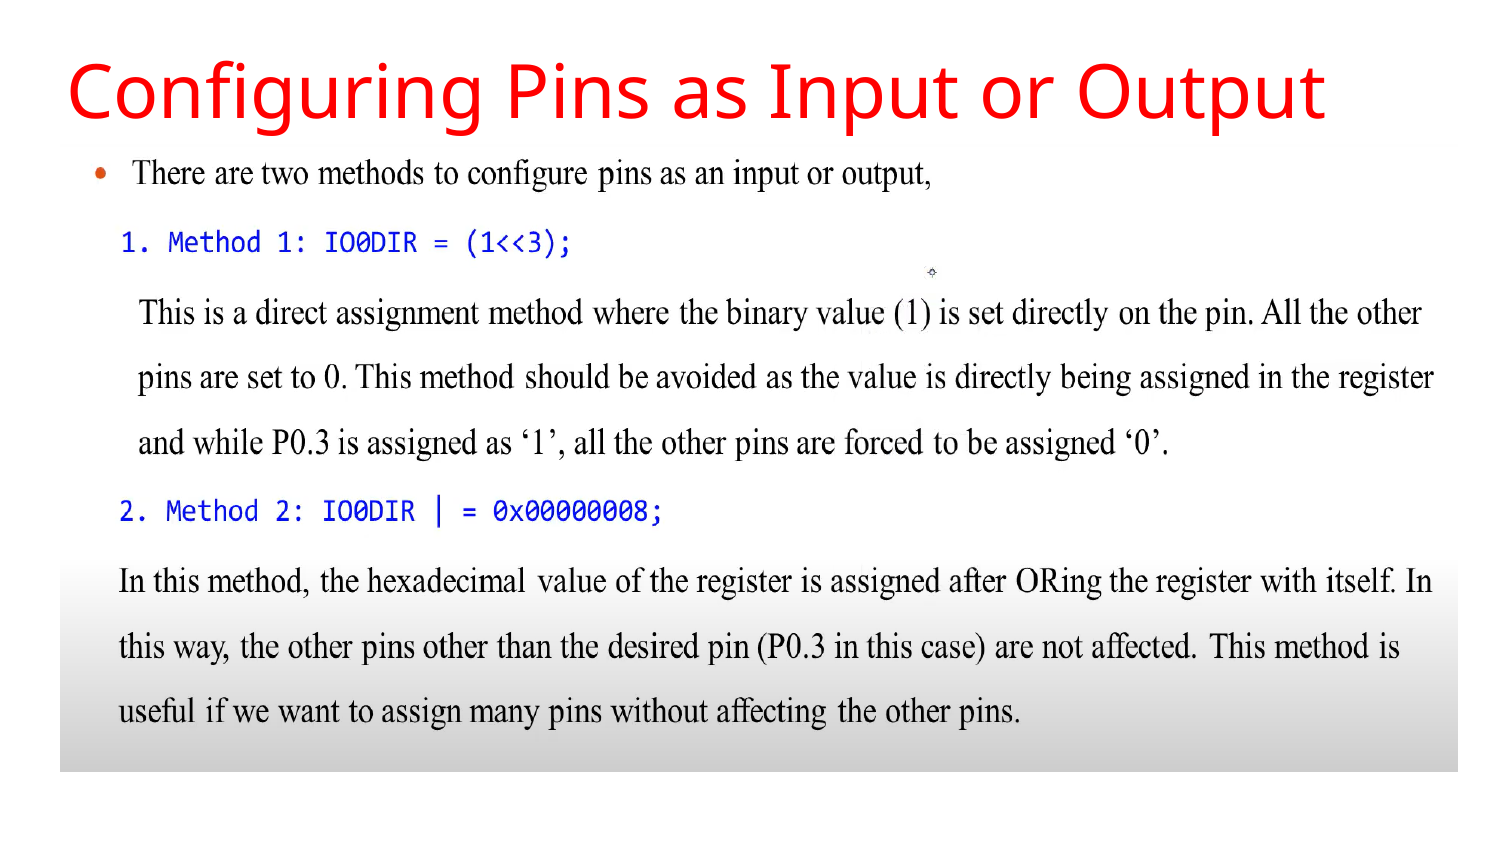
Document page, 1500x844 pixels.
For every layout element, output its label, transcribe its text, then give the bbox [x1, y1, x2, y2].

title Configuring Pins as Input or Output [51, 28, 1449, 123]
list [59, 144, 1459, 772]
